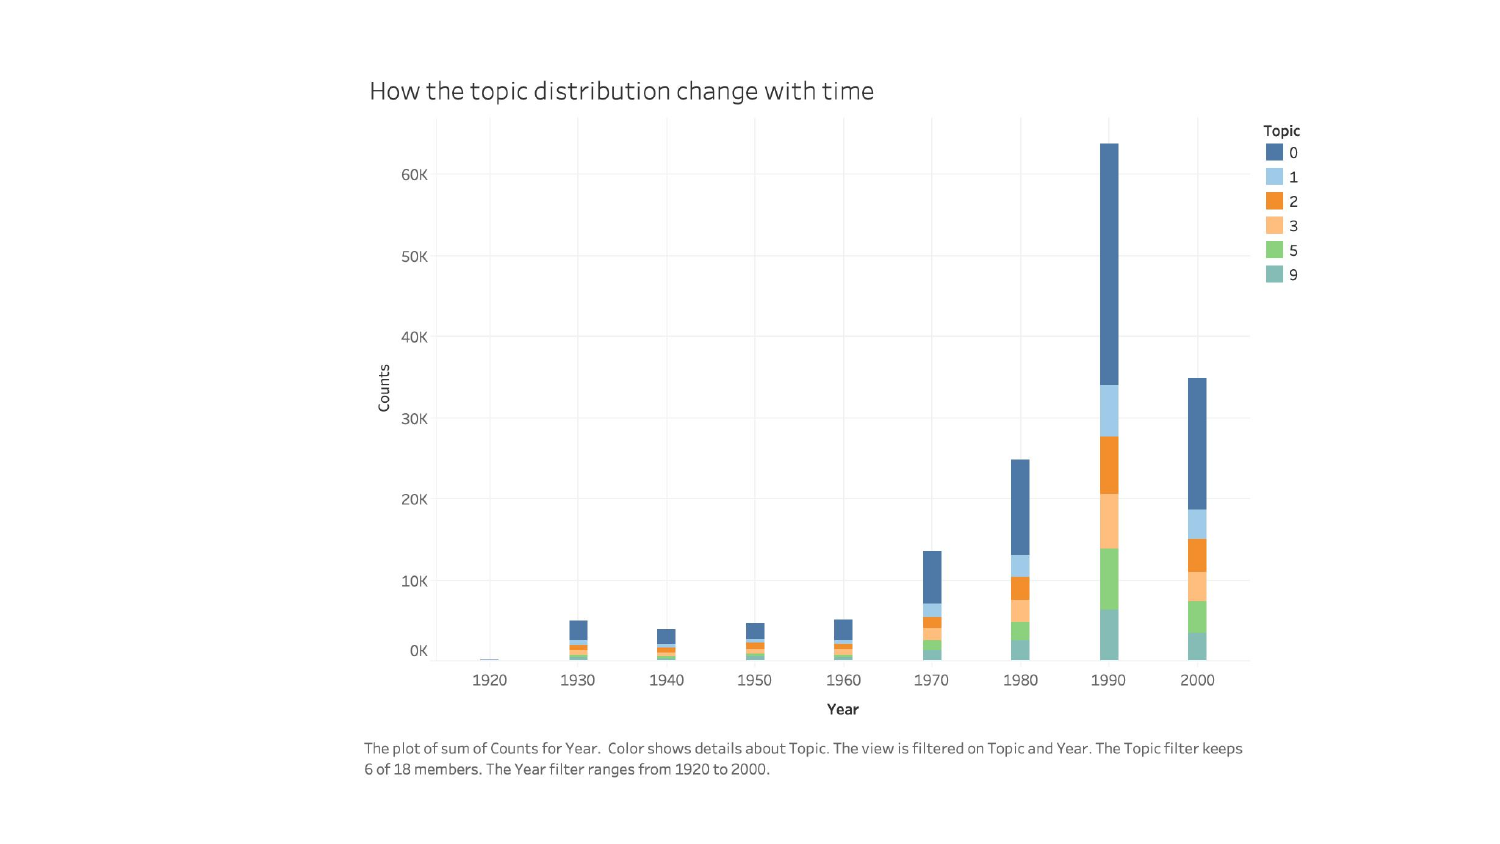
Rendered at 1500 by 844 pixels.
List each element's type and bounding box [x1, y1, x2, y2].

picture [364, 65, 1433, 779]
